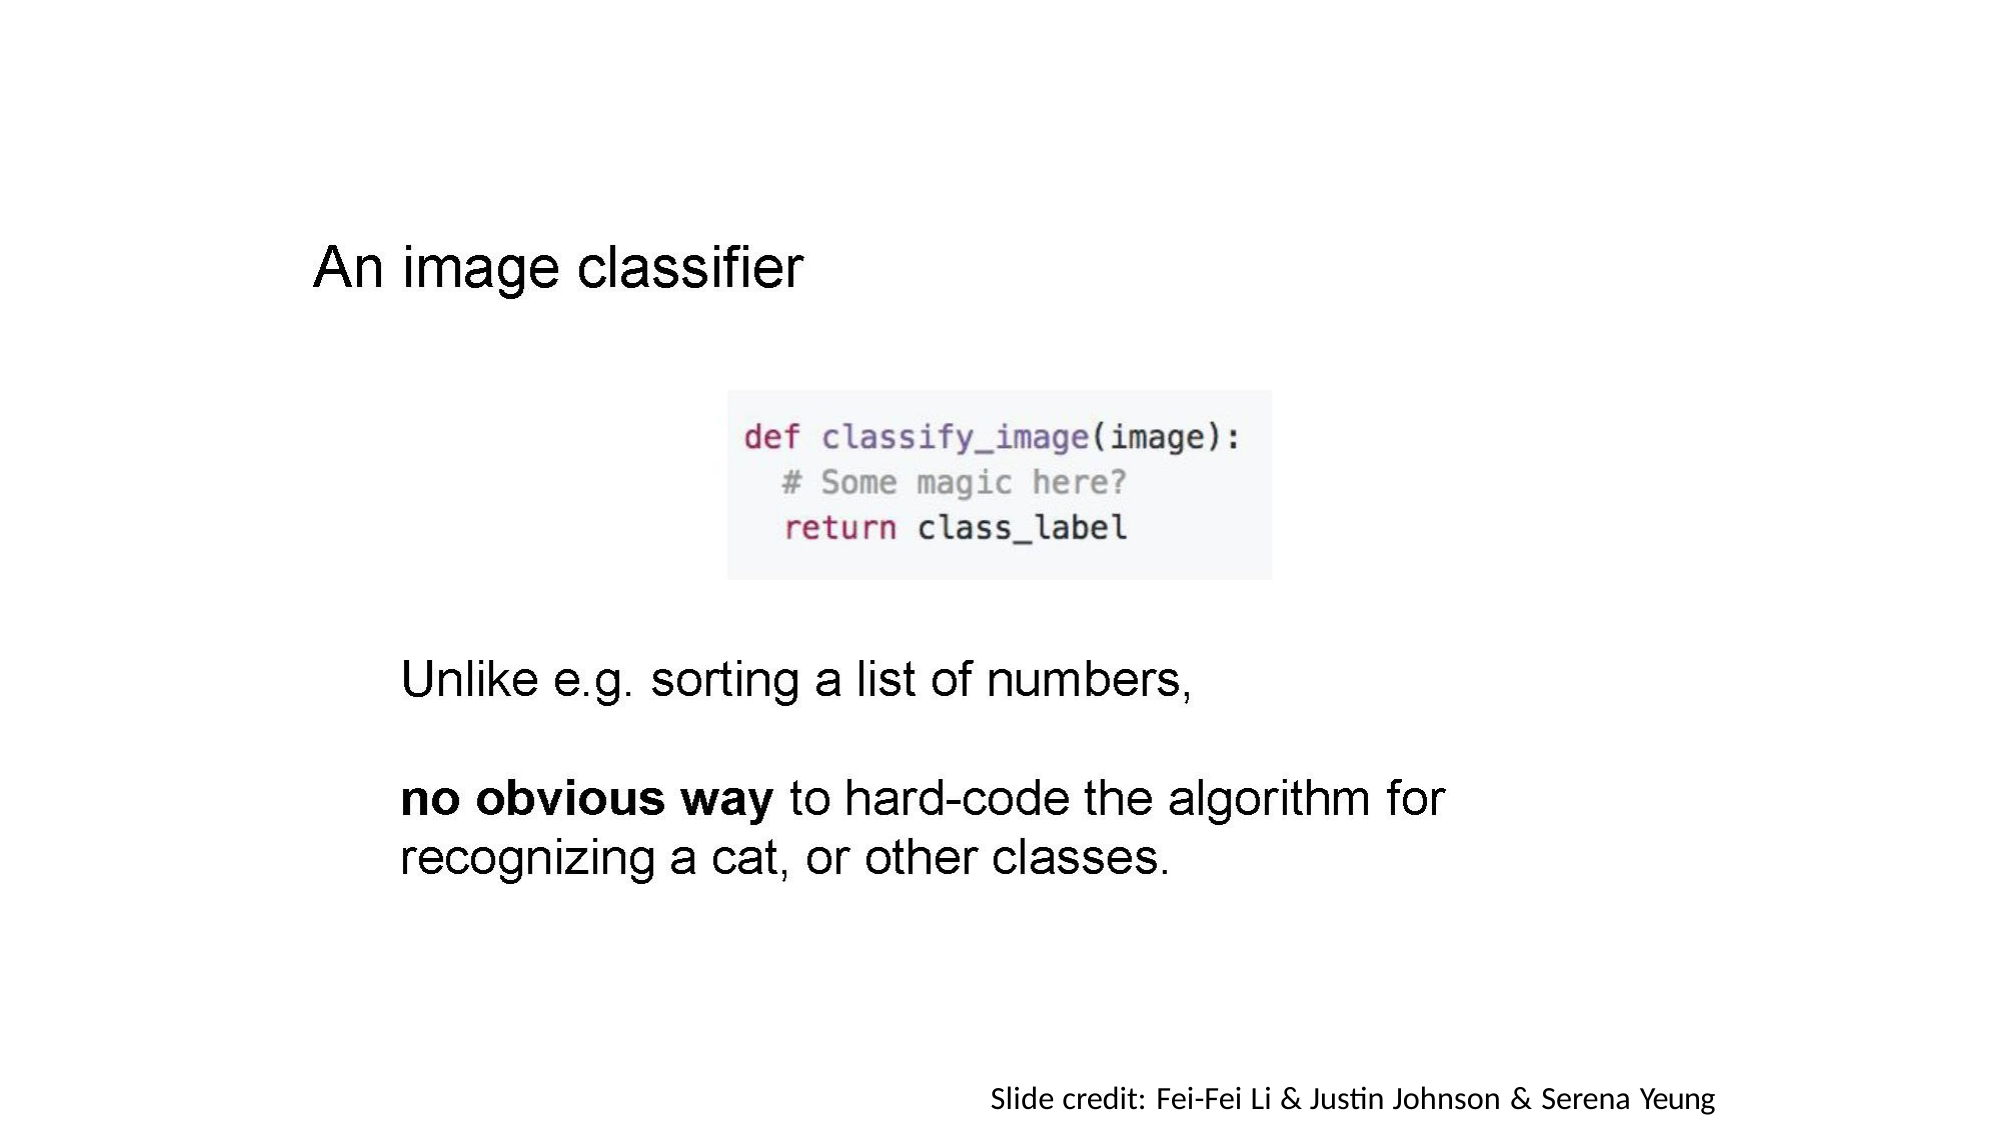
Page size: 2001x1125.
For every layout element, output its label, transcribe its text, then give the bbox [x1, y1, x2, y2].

picture [313, 244, 1450, 884]
text_box Slide credit: Fei-Fei Li & Justin Johnson & Serena Yeung [988, 1074, 1727, 1117]
